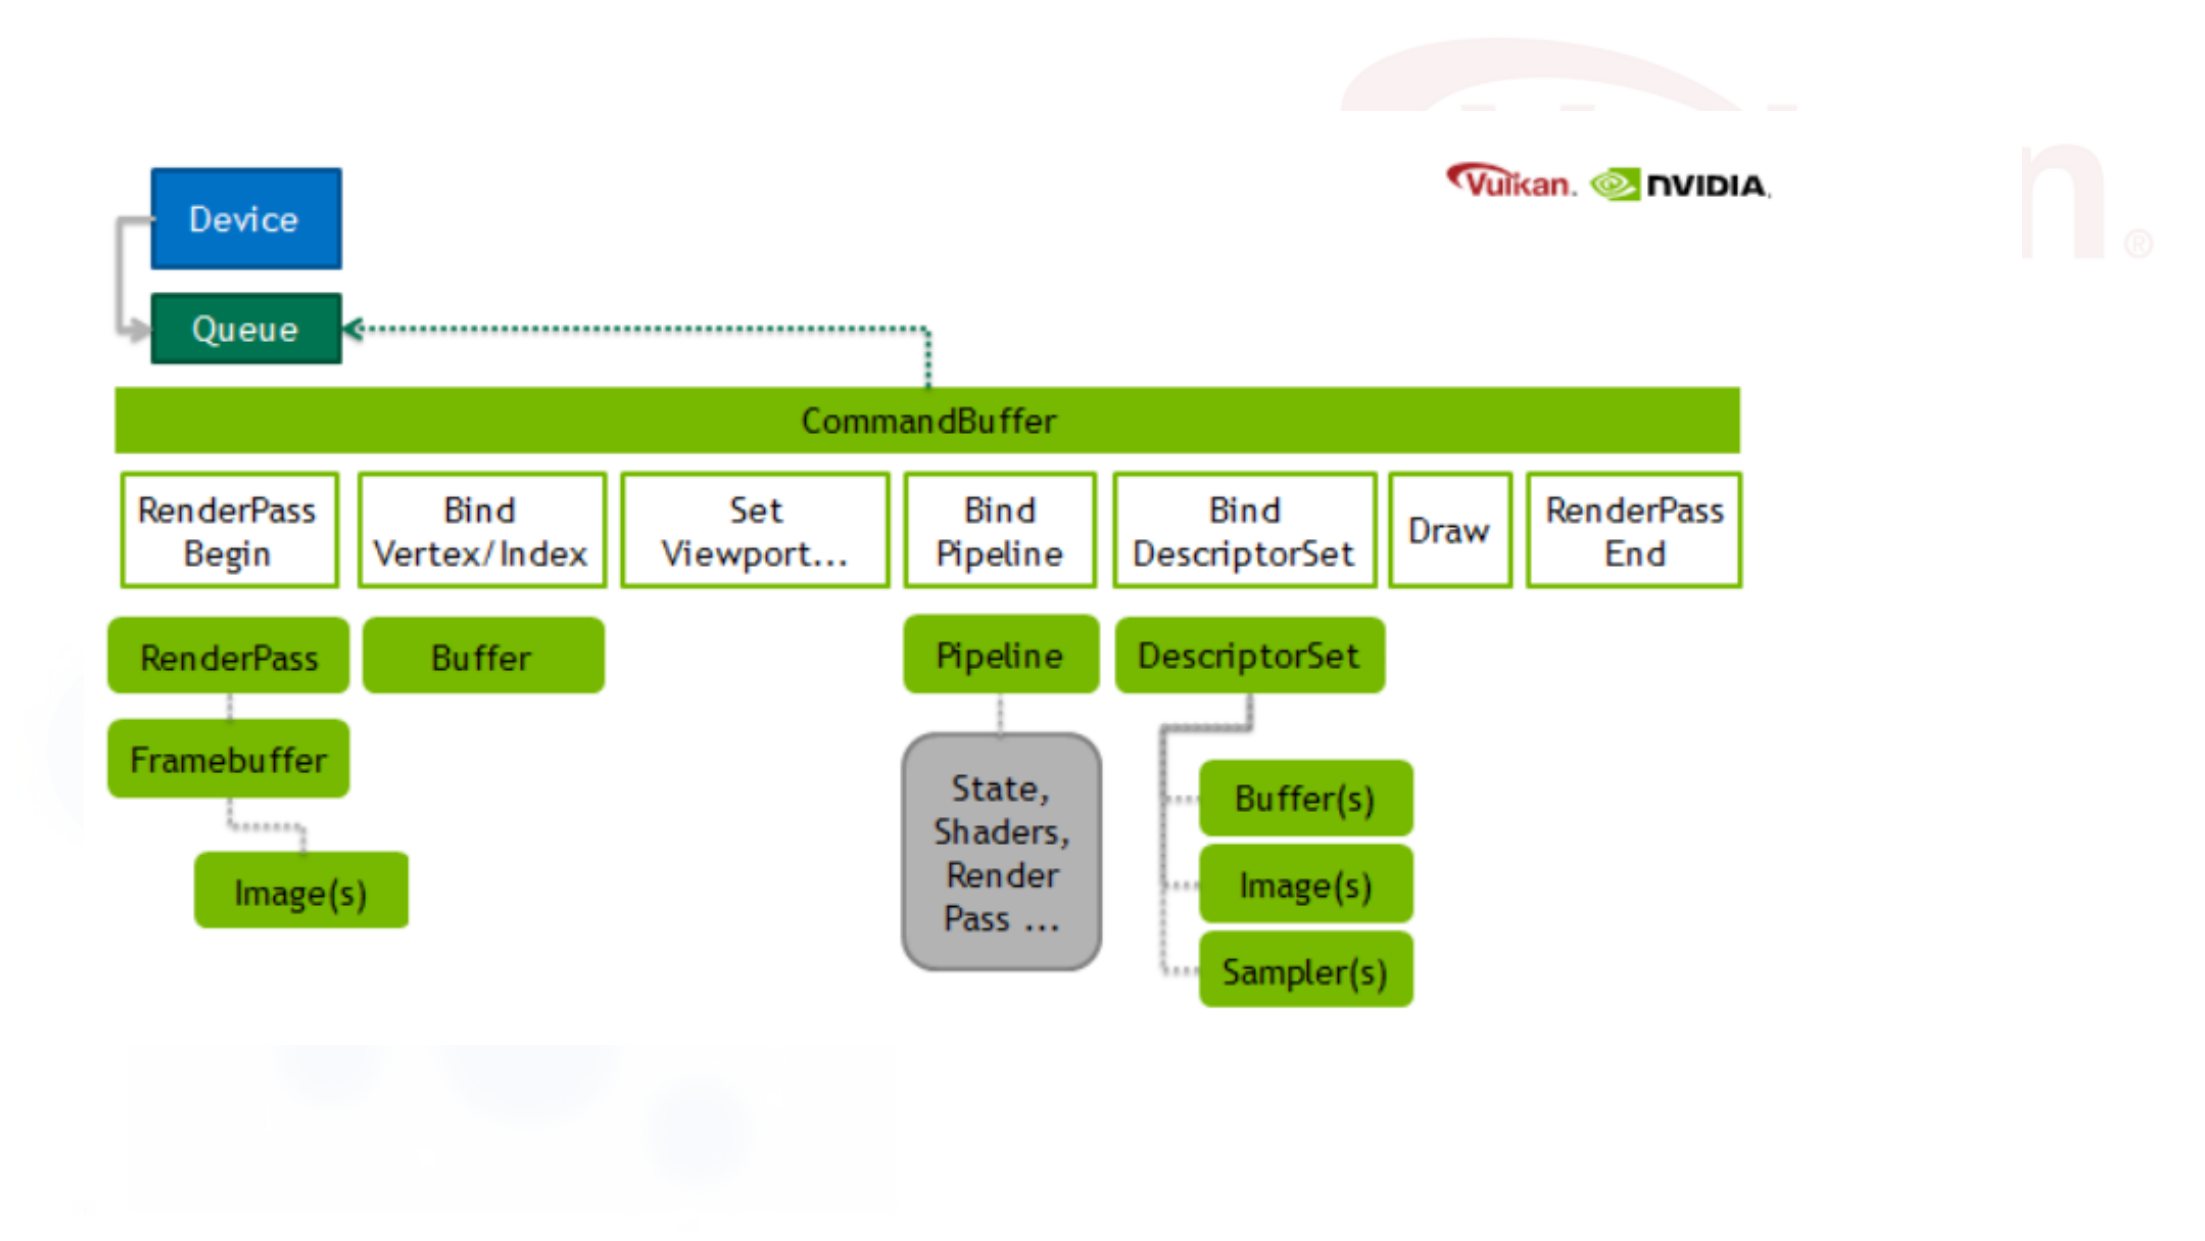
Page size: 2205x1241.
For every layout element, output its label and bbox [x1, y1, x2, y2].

picture [84, 111, 2022, 1045]
